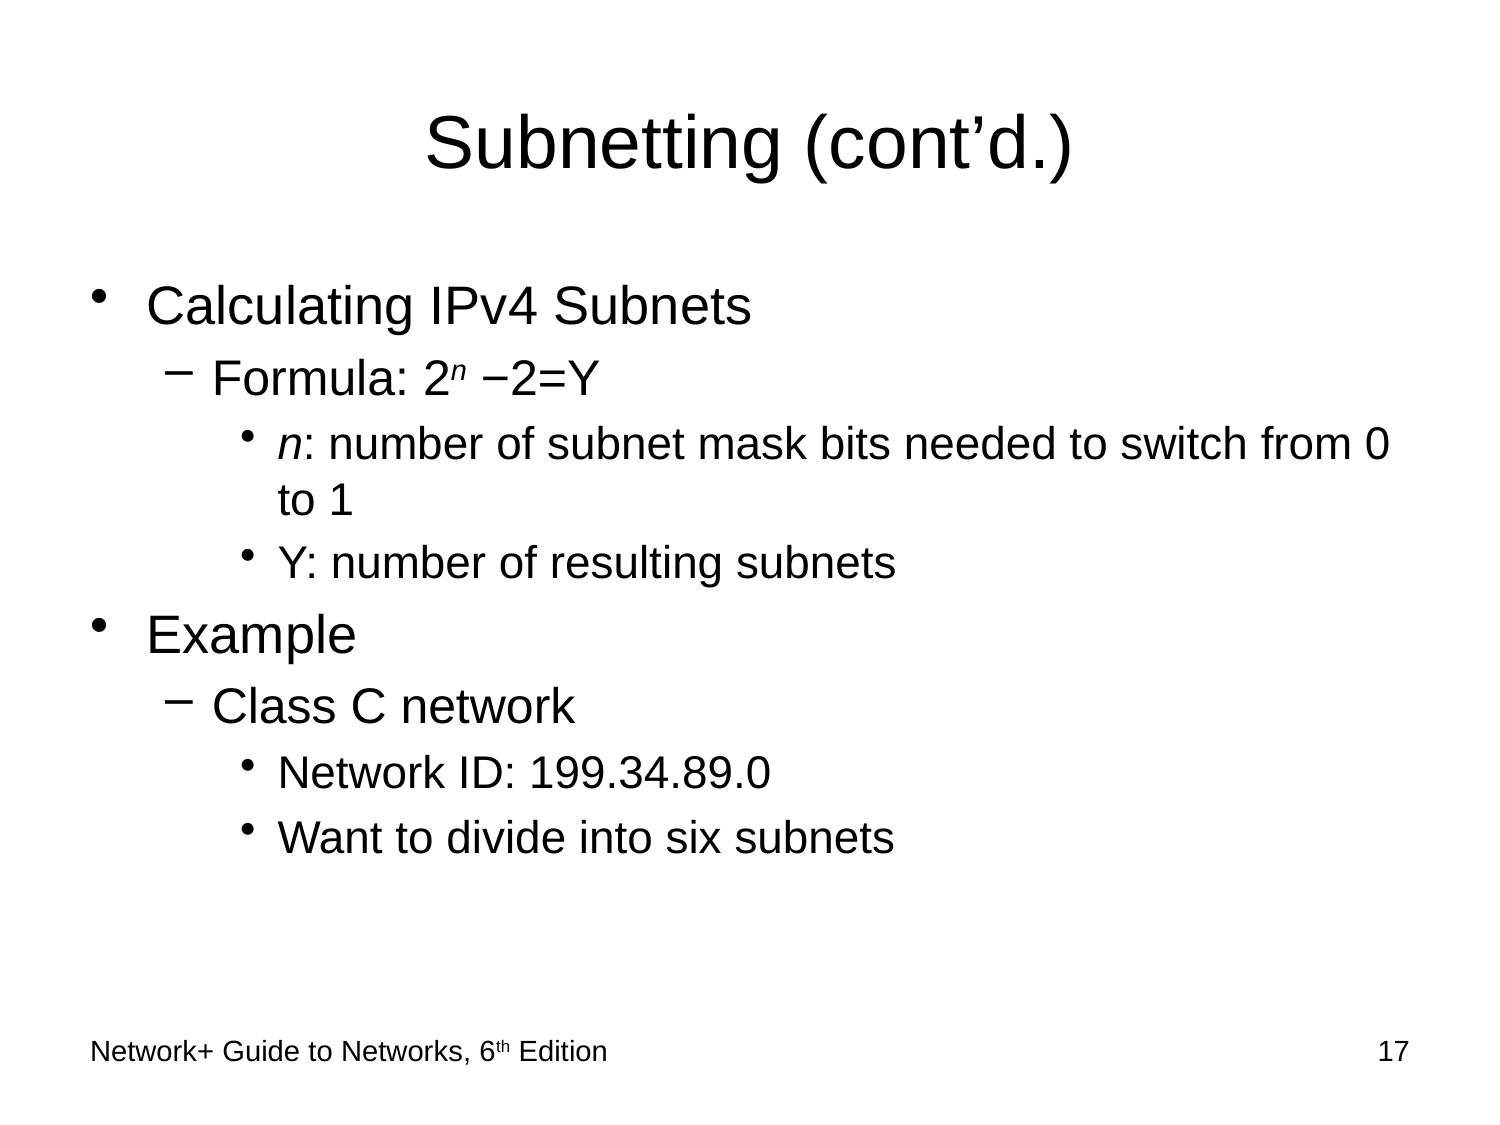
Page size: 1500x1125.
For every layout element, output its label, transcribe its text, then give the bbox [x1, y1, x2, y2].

footer Network+ Guide to Networks, 6th Edition [74, 1024, 988, 1103]
title Subnetting (cont’d.) [75, 45, 1425, 233]
slide_number 17 [1074, 1024, 1426, 1103]
list Calculating IPv4 Subnets Formula: 2n −2=Y n: number of subnet mask bits needed to switch from 0 to 1 Y: number of resulting subnets Example Class C network Network ID: 199.34.89.0 Want to divide into six subnets [75, 262, 1425, 1005]
